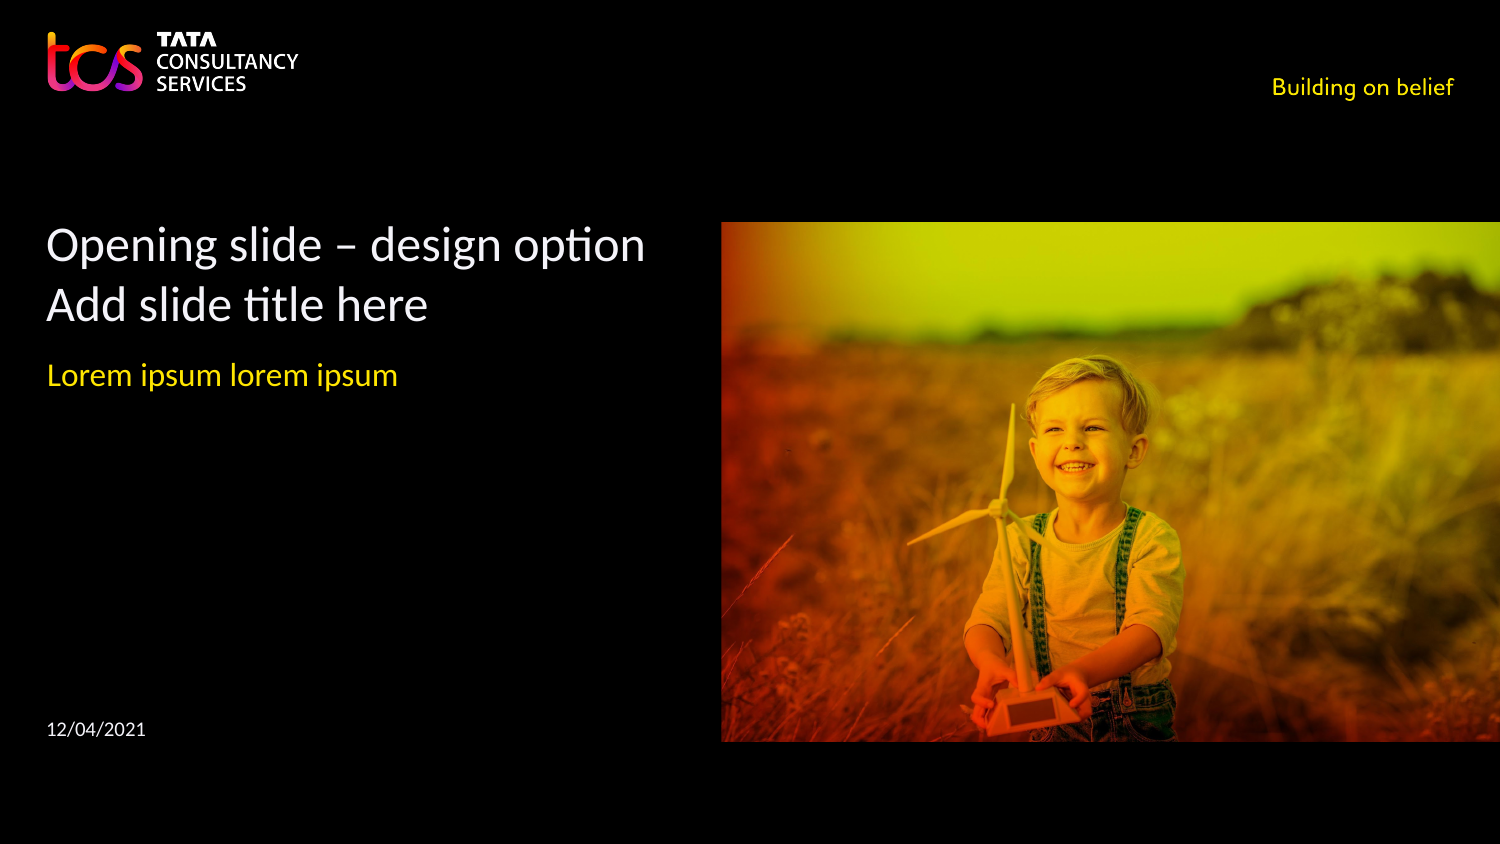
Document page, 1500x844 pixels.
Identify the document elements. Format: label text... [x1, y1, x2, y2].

picture [1273, 77, 1455, 101]
list 12/04/2021 [46, 716, 265, 844]
picture [721, 221, 1500, 742]
picture [47, 28, 301, 97]
title Opening slide – design option Add slide title here [46, 209, 710, 272]
list Lorem ipsum lorem ipsum [47, 350, 711, 828]
